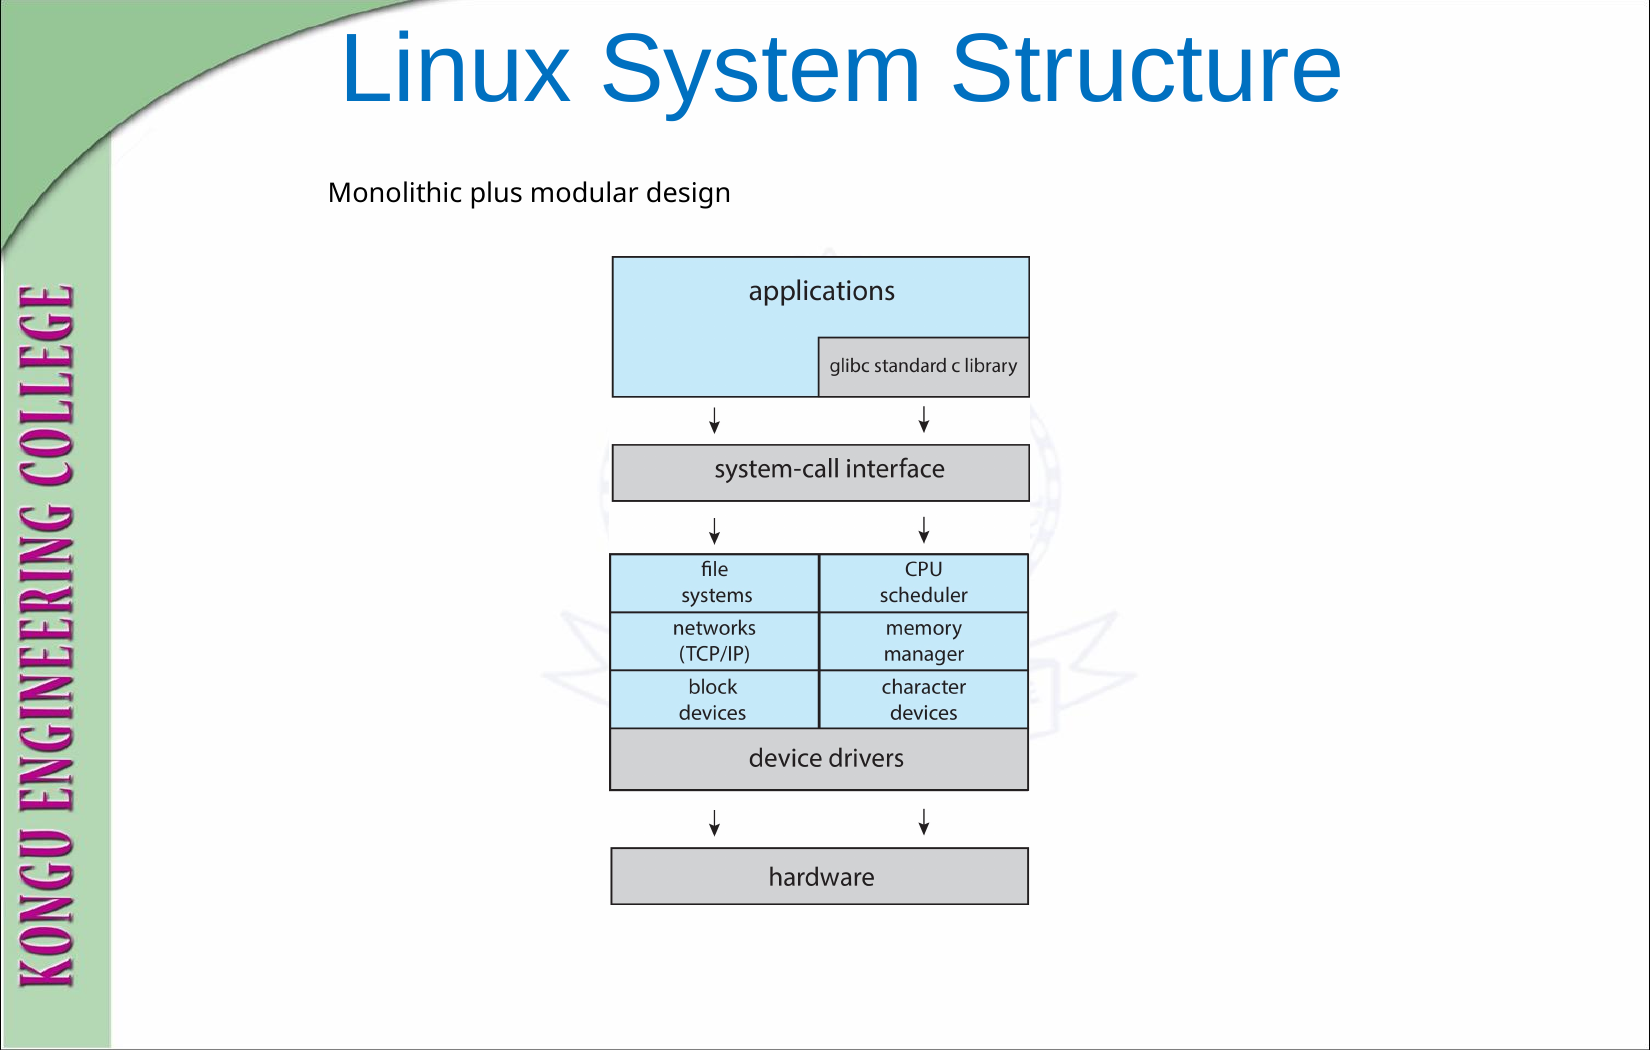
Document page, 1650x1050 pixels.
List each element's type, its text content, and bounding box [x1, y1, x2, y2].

text_box Monolithic plus modular design [312, 167, 1383, 216]
title Linux System Structure [257, 33, 1428, 122]
picture [0, 0, 1650, 1050]
